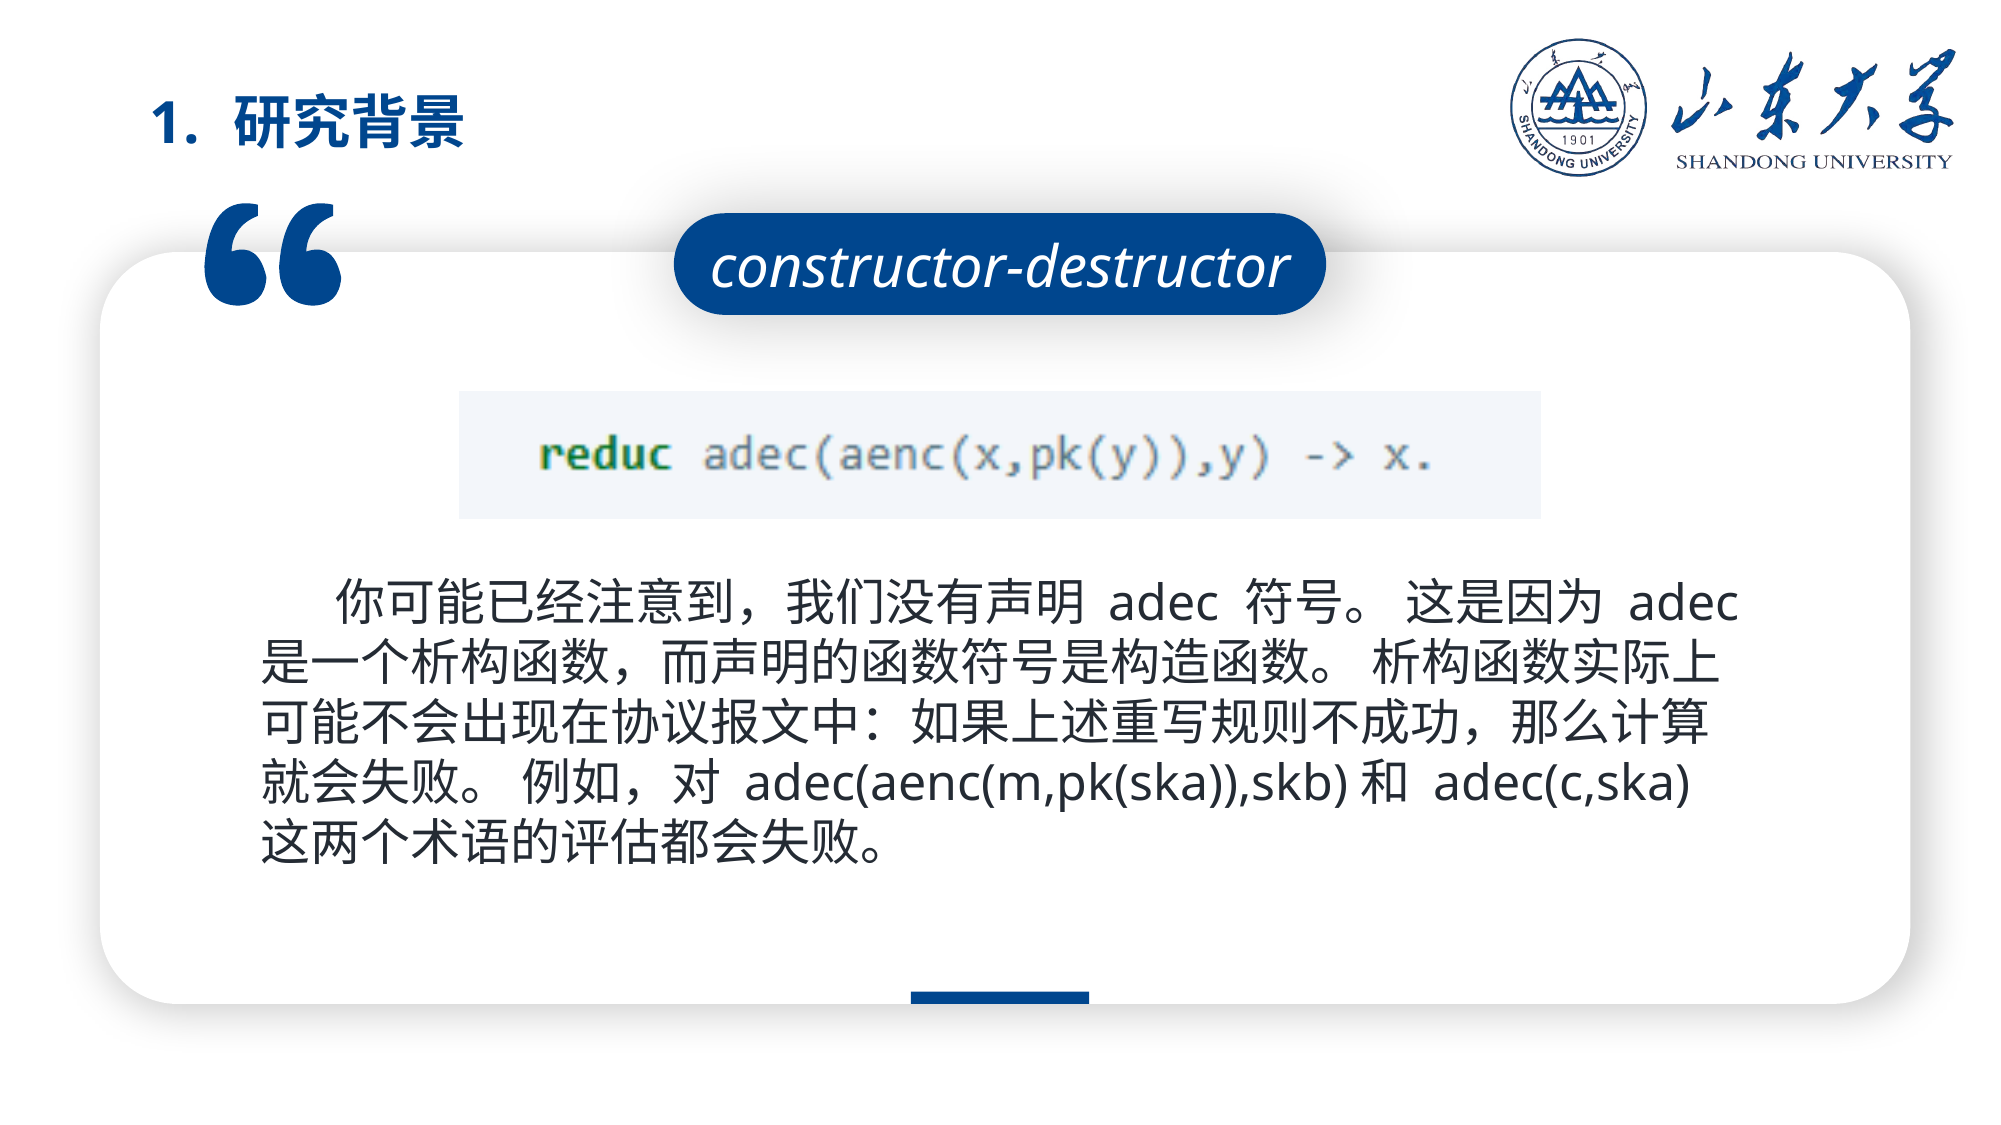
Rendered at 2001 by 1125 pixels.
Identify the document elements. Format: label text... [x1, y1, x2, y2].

text_box [98, 251, 1912, 1005]
text_box [278, 202, 343, 307]
picture [1476, 22, 2000, 194]
text_box constructor-destructor [672, 212, 1328, 316]
text_box [910, 991, 1090, 1005]
picture [459, 390, 1541, 519]
text_box 研究背景 [134, 77, 1476, 163]
text_box [203, 202, 268, 307]
text_box 你可能已经注意到，我们没有声明 adec 符号。 这是因为 adec 是一个析构函数，而声明的函数符号是构造函数。 析构函数实际上可能不会出现在协议报文中：如果上述重写规则不成功，那么计算就会失败。 例如，对 adec(aenc(m,pk(ska)),skb)和 adec(c,ska)这两个术语的评估都会失败。 [245, 562, 1765, 878]
